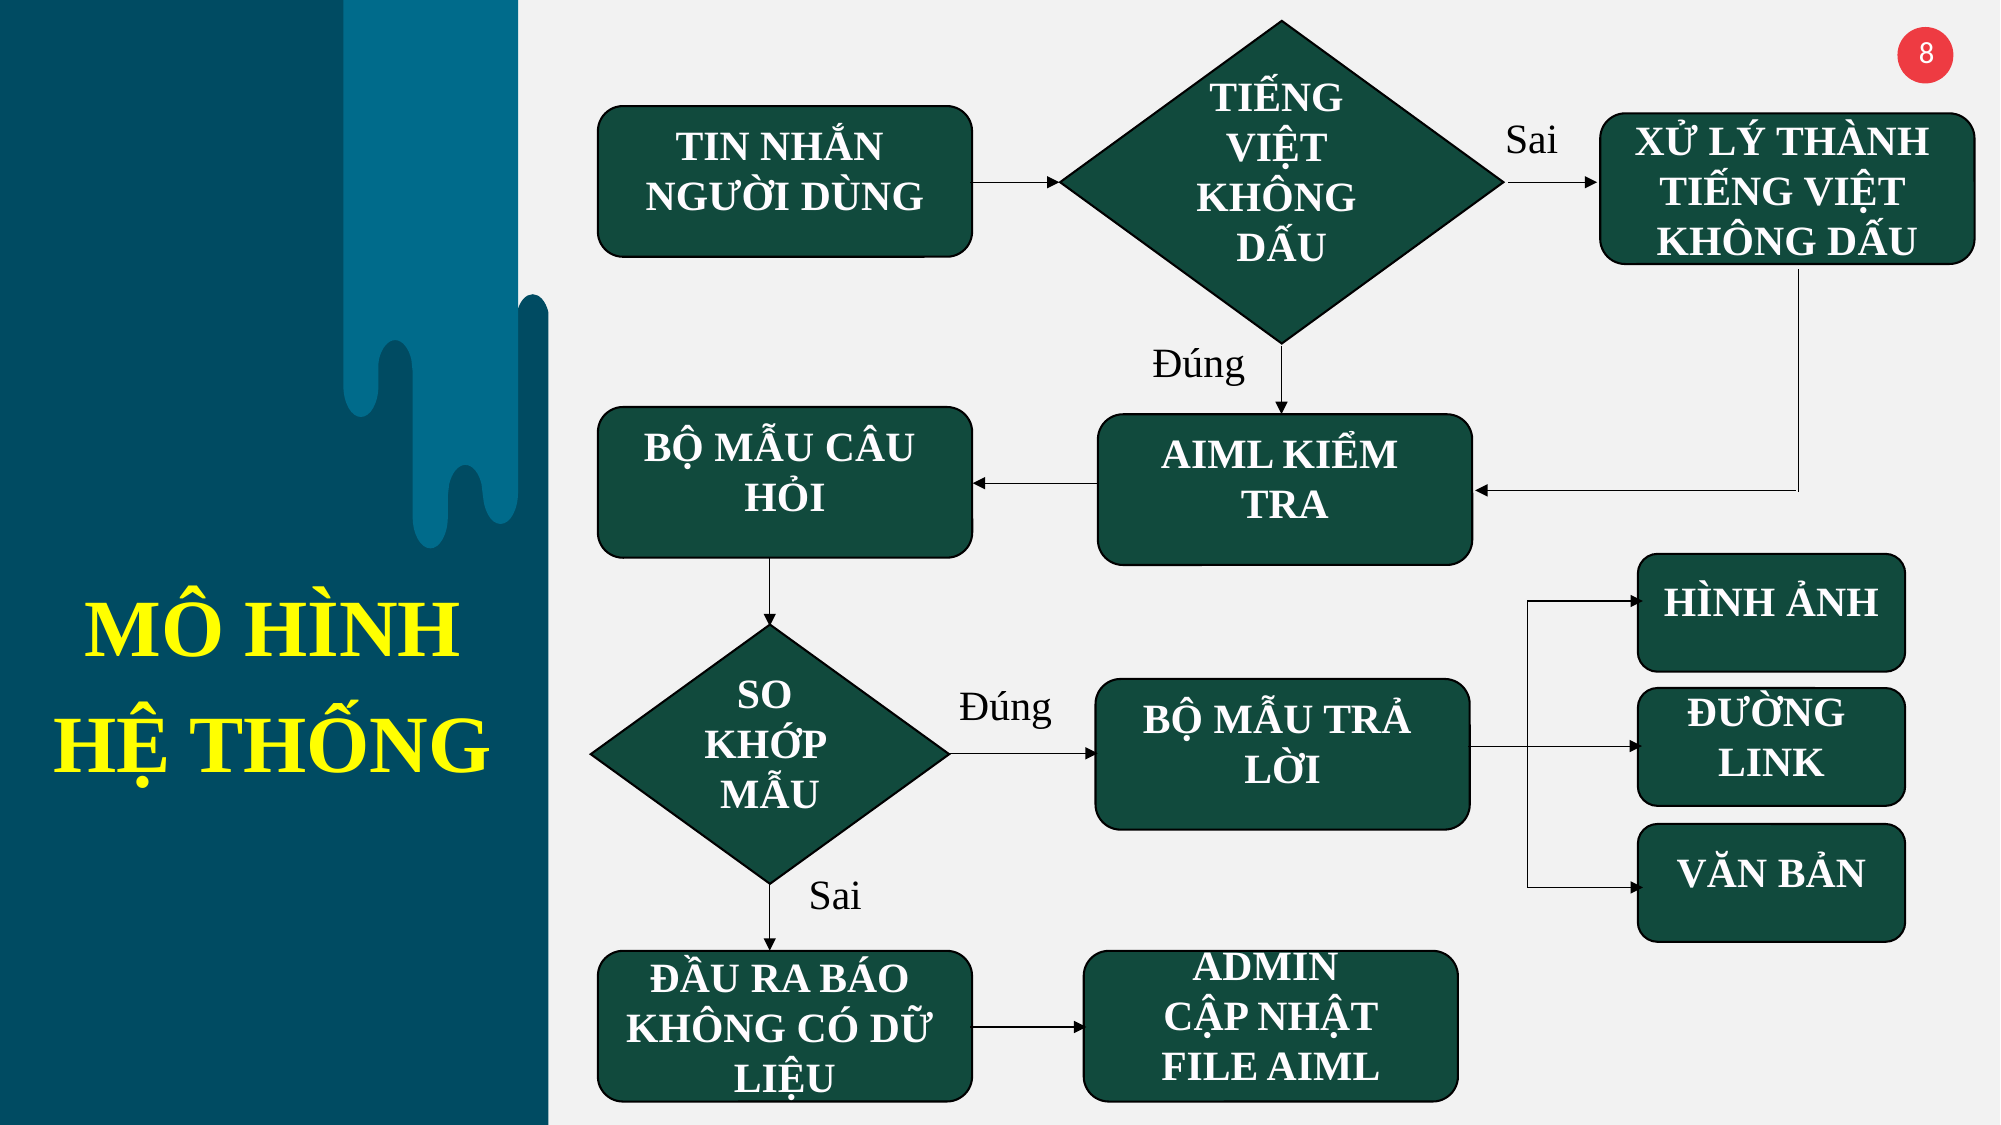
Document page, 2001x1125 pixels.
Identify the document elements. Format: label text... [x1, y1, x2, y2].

text_box [0, 0, 550, 1125]
text_box [342, 0, 520, 550]
text_box MÔ HÌNH HỆ THỐNG [0, 579, 546, 805]
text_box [590, 20, 1975, 1102]
